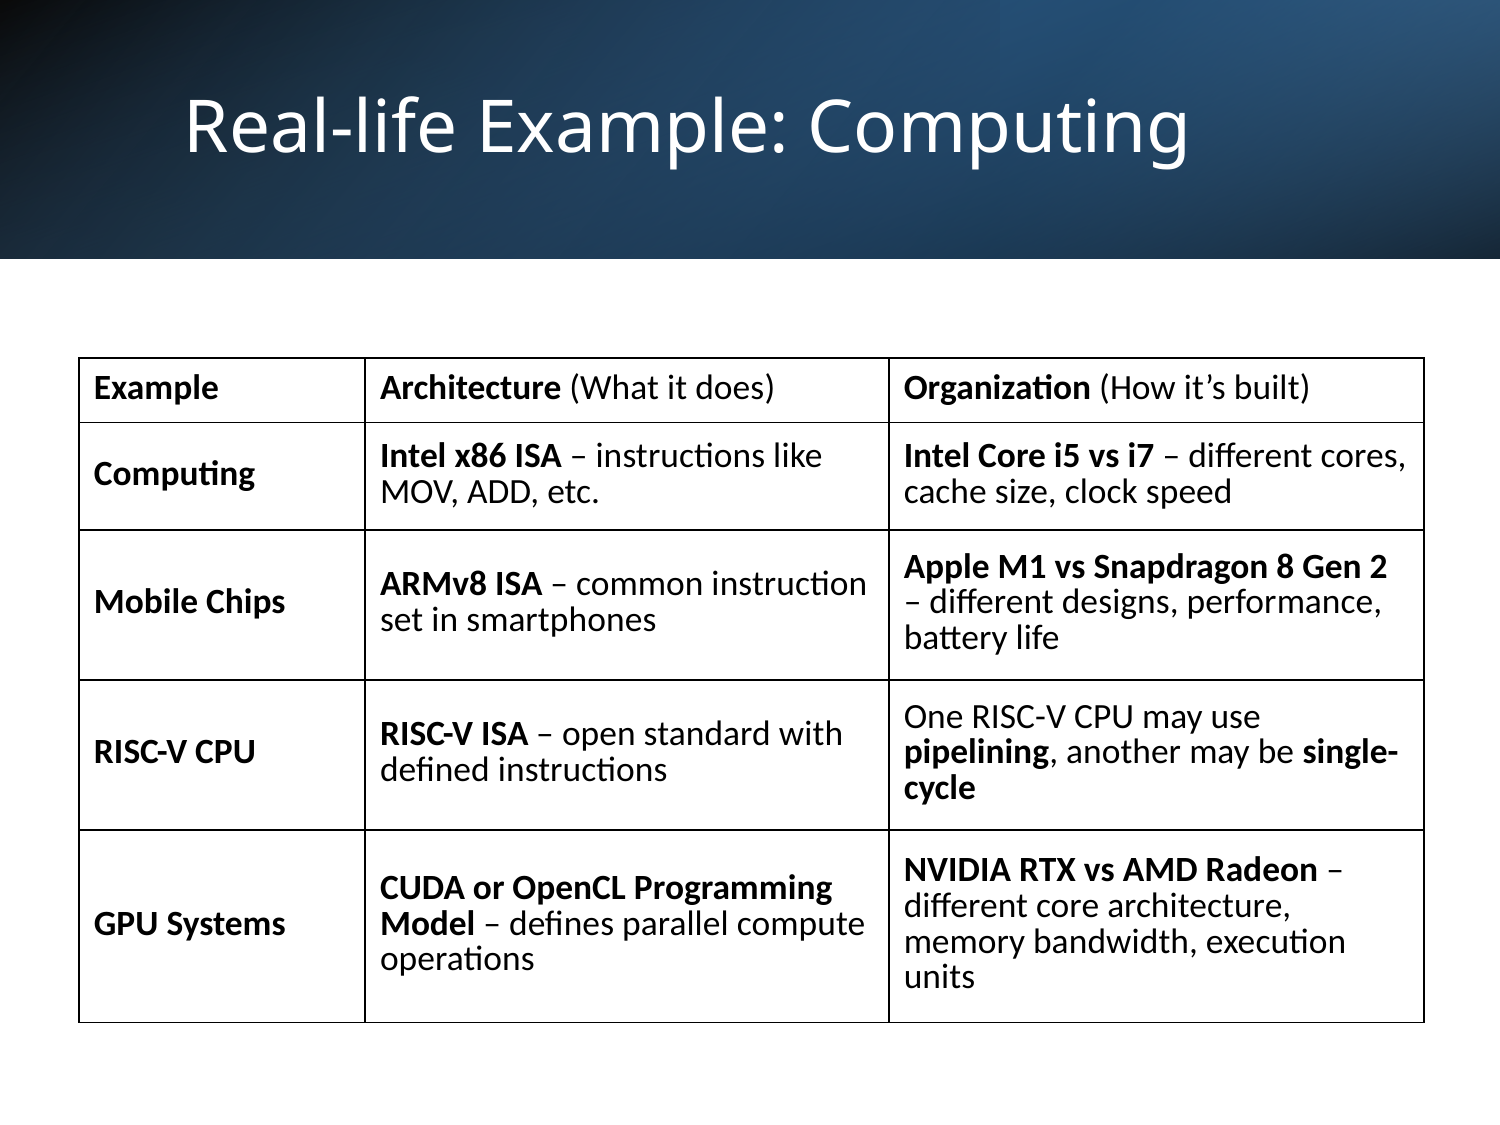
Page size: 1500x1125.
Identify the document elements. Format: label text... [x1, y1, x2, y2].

table_cell RISC-V ISA – open standard with defined instructions [366, 681, 888, 829]
table_cell RISC-V CPU [80, 681, 364, 829]
title Real-life Example: Computing [168, 57, 1405, 202]
table_cell Mobile Chips [80, 531, 364, 679]
text_box [0, 260, 1500, 1125]
table_cell NVIDIA RTX vs AMD Radeon – different core architecture, memory bandwidth, execution units [890, 831, 1423, 1022]
table_header Example [80, 359, 364, 422]
text_box [0, 0, 1500, 260]
table_cell One RISC-V CPU may use pipelining, another may be single-cycle [890, 681, 1423, 829]
table_cell Apple M1 vs Snapdragon 8 Gen 2 – different designs, performance, battery life [890, 531, 1423, 679]
table_cell Intel Core i5 vs i7 – different cores, cache size, clock speed [890, 423, 1423, 529]
table_cell CUDA or OpenCL Programming Model – defines parallel compute operations [366, 831, 888, 1022]
table_header Organization (How it’s built) [890, 359, 1423, 422]
table_cell ARMv8 ISA – common instruction set in smartphones [366, 531, 888, 679]
table_cell Computing [80, 423, 364, 529]
table_header Architecture (What it does) [366, 359, 888, 422]
table_cell GPU Systems [80, 831, 364, 1022]
table_cell Intel x86 ISA – instructions like MOV, ADD, etc. [366, 423, 888, 529]
